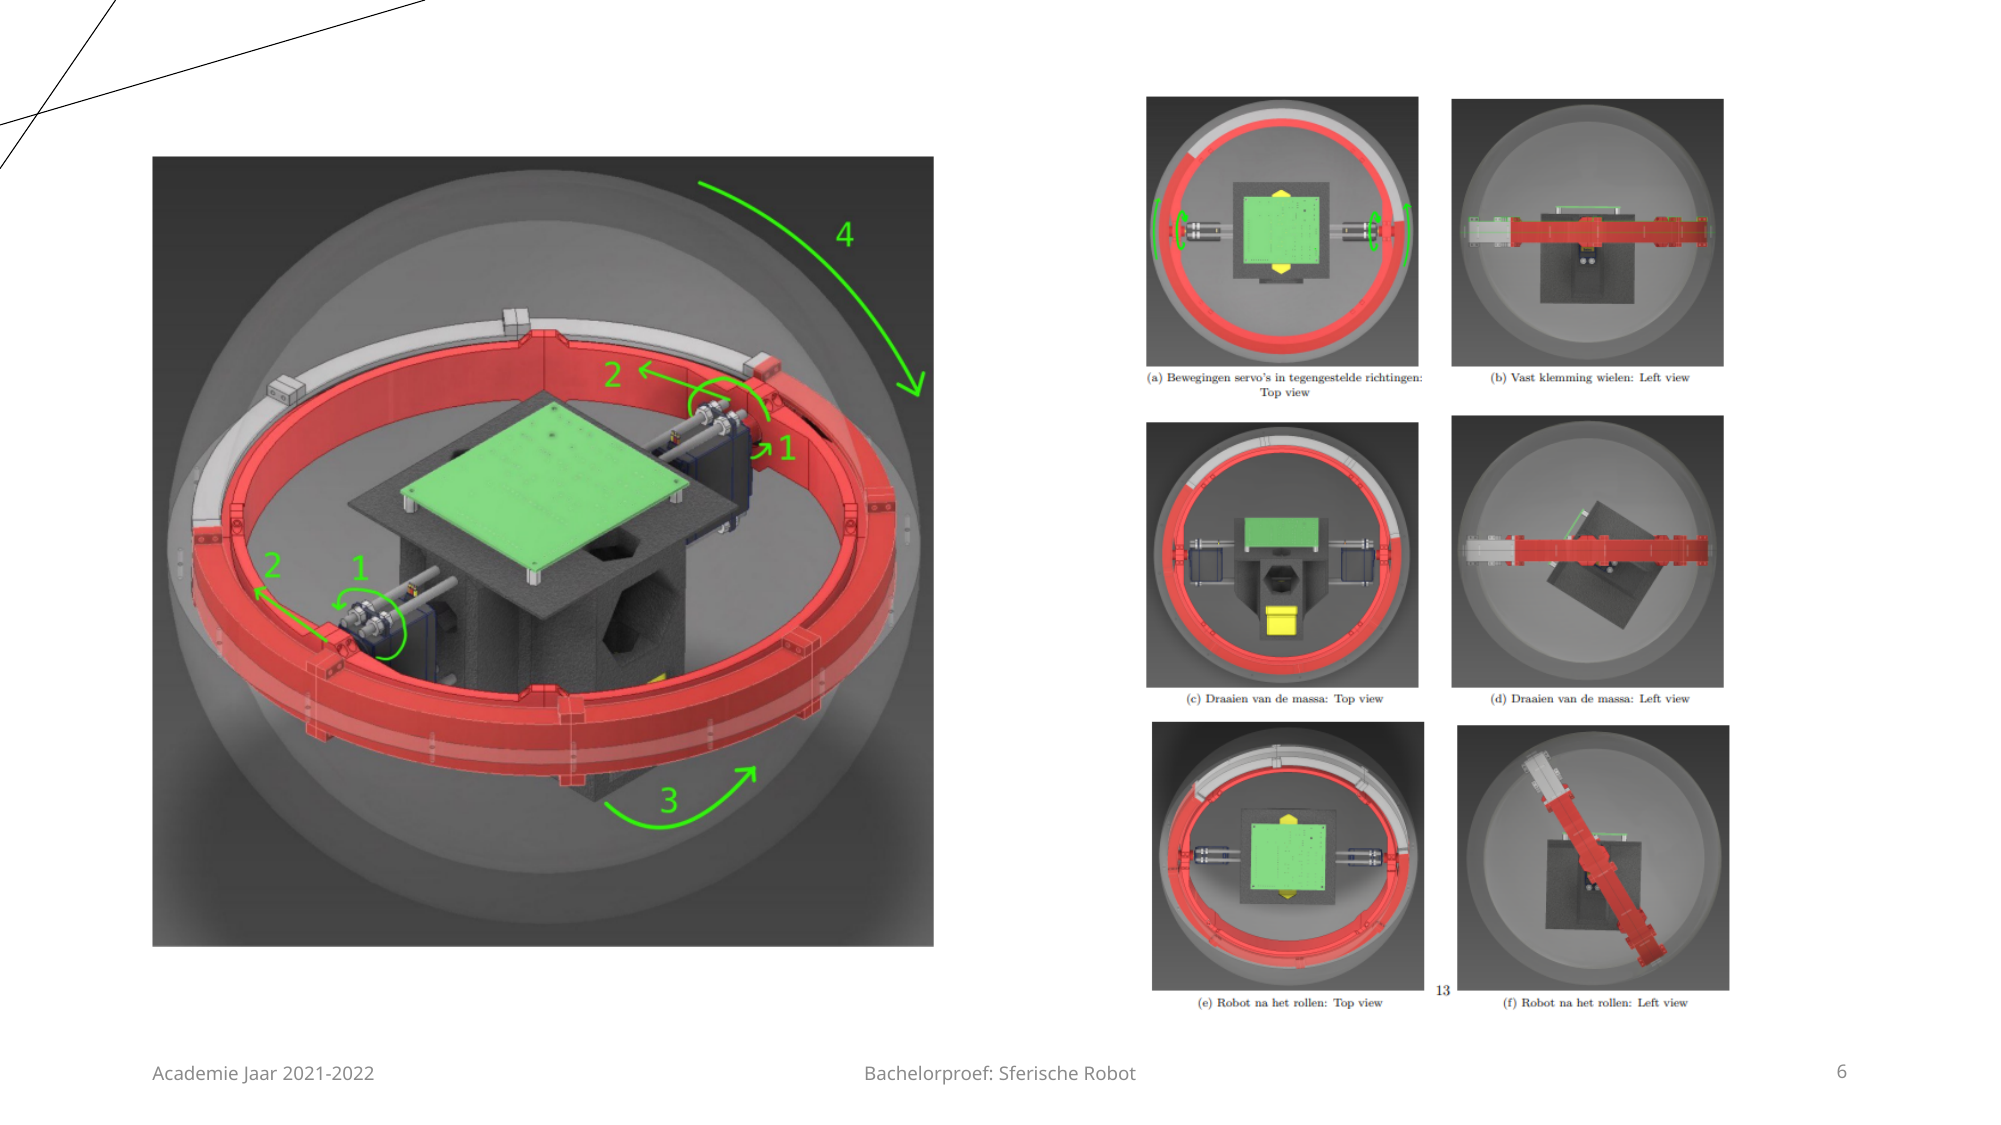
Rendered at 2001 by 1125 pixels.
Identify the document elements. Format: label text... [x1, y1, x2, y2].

slide_number 6 [1412, 1042, 1863, 1103]
picture [1135, 83, 1750, 1019]
slide_number Academie Jaar 2021-2022 [137, 1042, 588, 1103]
picture [137, 141, 953, 959]
footer Bachelorproef: Sferische Robot [662, 1042, 1338, 1103]
